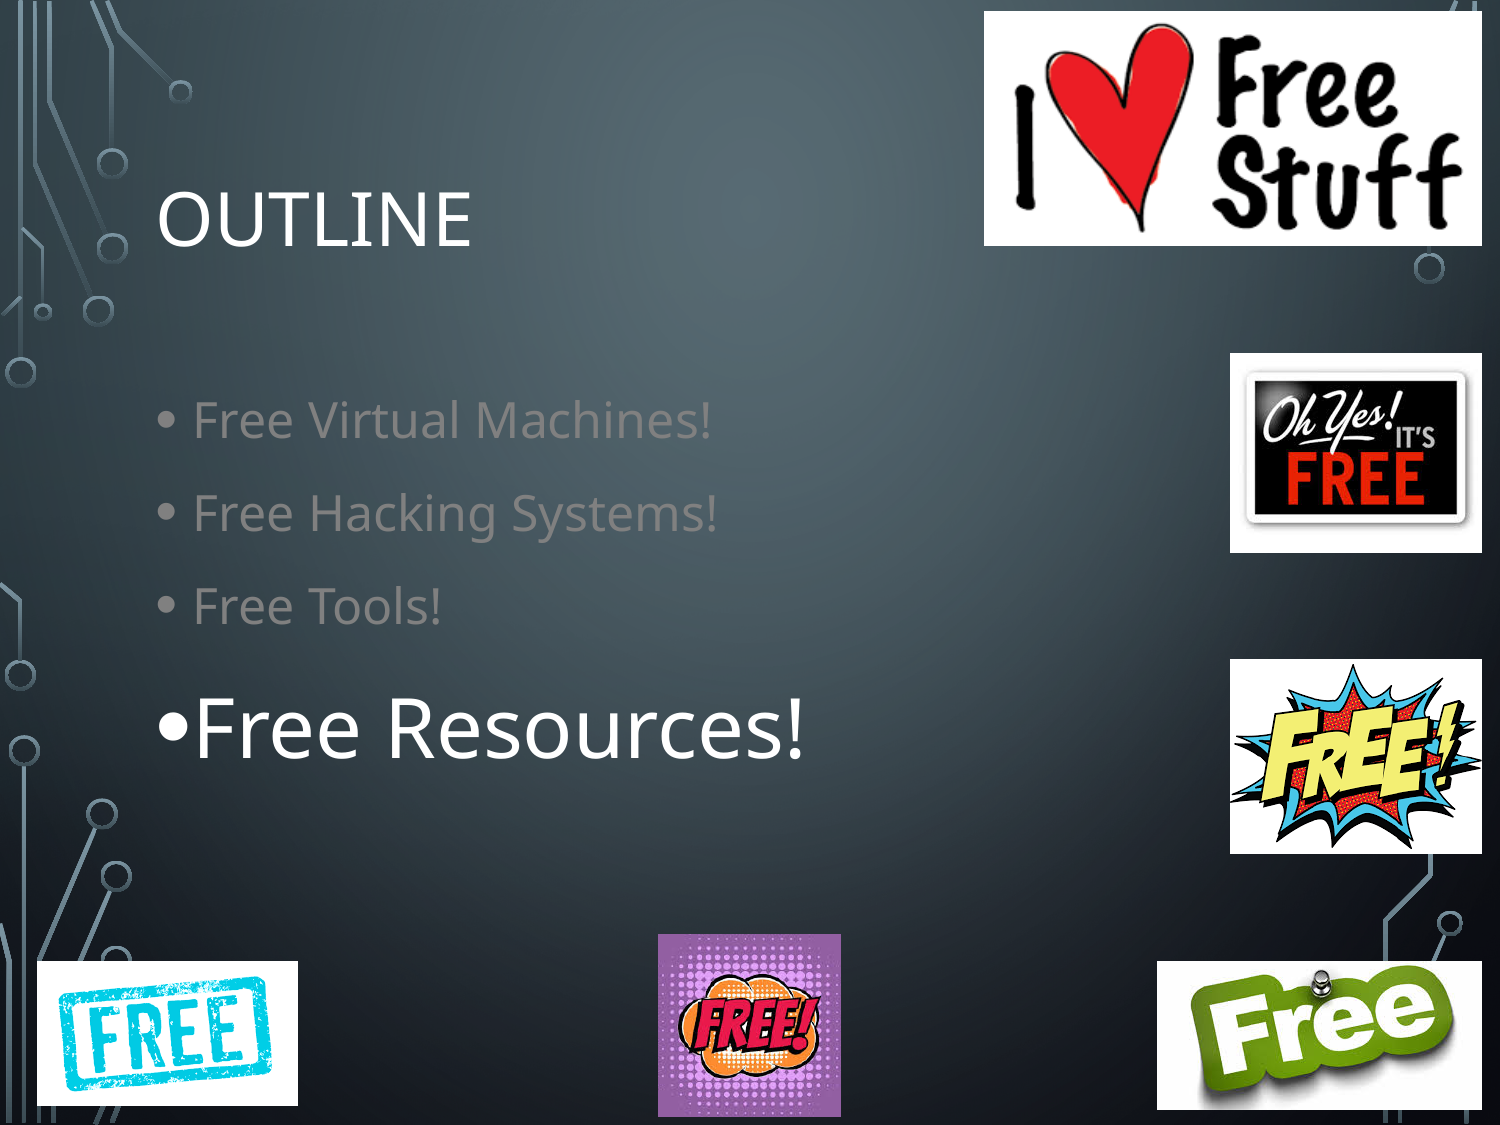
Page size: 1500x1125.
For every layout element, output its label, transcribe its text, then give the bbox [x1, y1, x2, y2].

picture [37, 961, 298, 1106]
picture [658, 934, 841, 1117]
list Free Virtual Machines! Free Hacking Systems! Free Tools! Free Resources! [140, 369, 1360, 950]
picture [1157, 961, 1482, 1110]
picture [983, 11, 1482, 247]
picture [1229, 659, 1482, 855]
title OUtline [140, 101, 1360, 344]
picture [1229, 353, 1482, 553]
